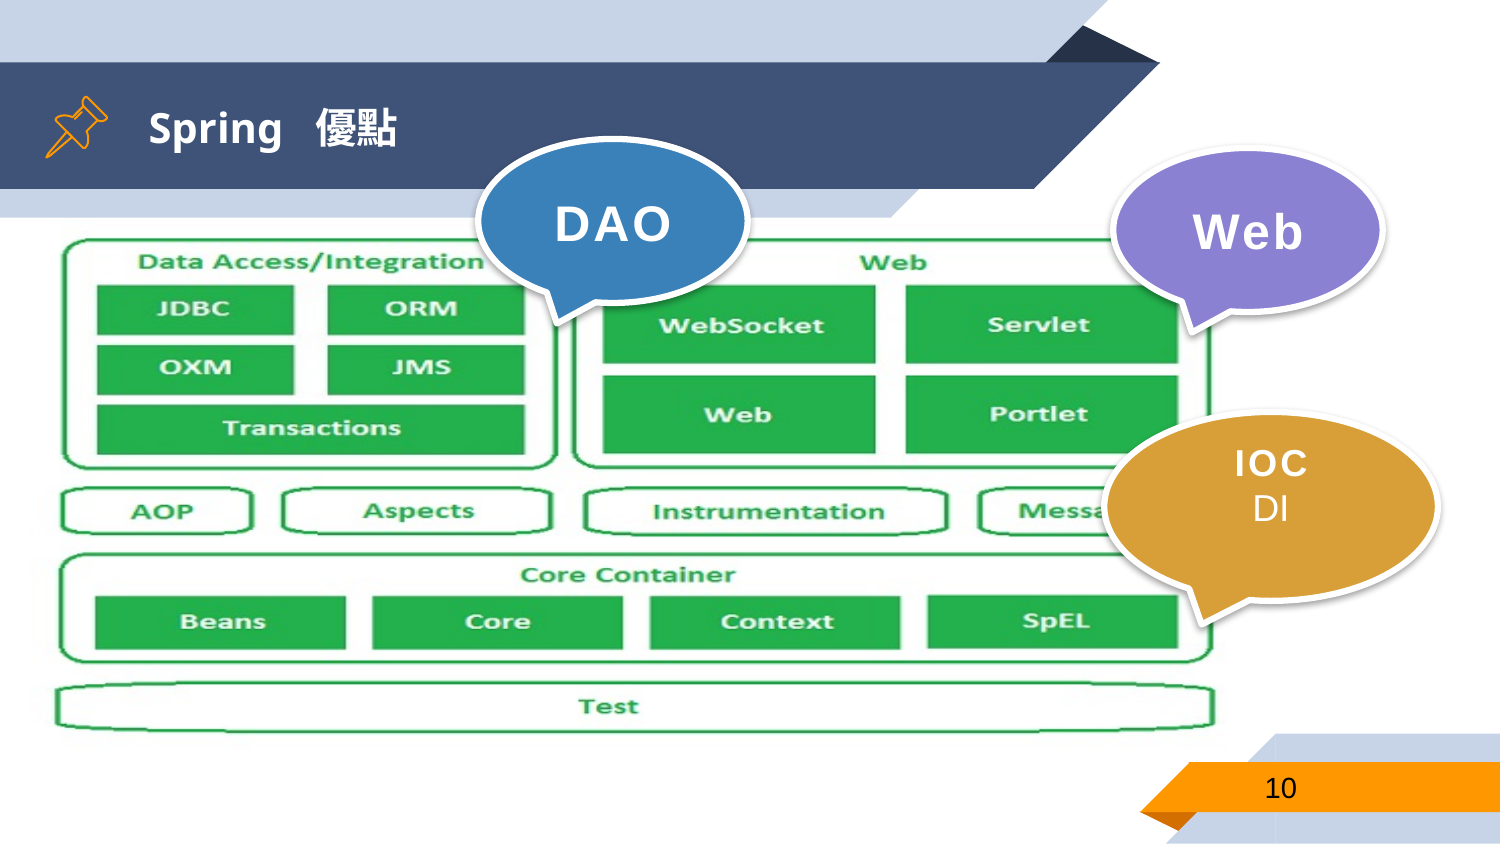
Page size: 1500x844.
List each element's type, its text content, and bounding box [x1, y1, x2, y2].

text_box IOC DI [1246, 408, 1442, 606]
picture [29, 220, 1242, 753]
text_box Web [1111, 144, 1386, 316]
slide_number 10 [1249, 760, 1494, 813]
text_box DAO [475, 135, 751, 219]
title Spring 優點 [133, 64, 997, 190]
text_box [45, 96, 108, 158]
